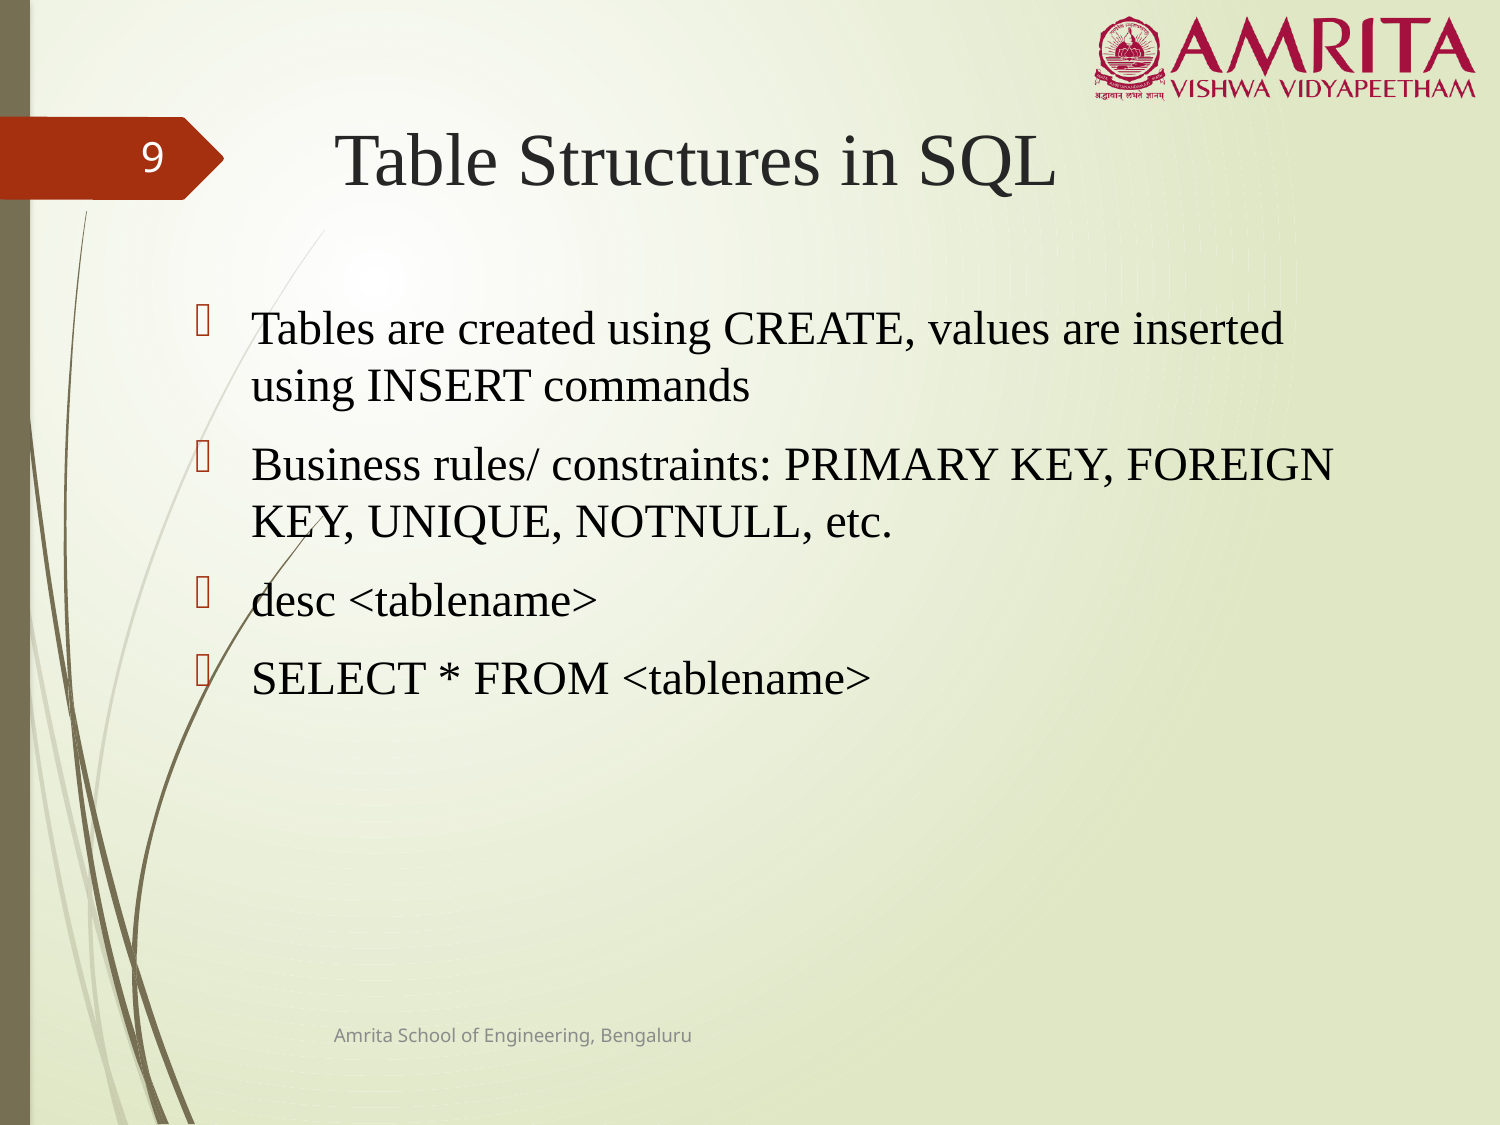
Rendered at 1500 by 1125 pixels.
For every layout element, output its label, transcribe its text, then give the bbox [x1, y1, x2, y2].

title Table Structures in SQL [319, 102, 1400, 288]
slide_number 9 [83, 129, 180, 190]
footer Amrita School of Engineering, Bengaluru [318, 1006, 1257, 1067]
list Tables are created using CREATE, values are inserted using INSERT commands Business rules/ constraints: PRIMARY KEY, FOREIGN KEY, UNIQUE, NOTNULL, etc. desc <tablename> SELECT * FROM <tablename> [179, 288, 1400, 970]
picture [1090, 8, 1480, 105]
